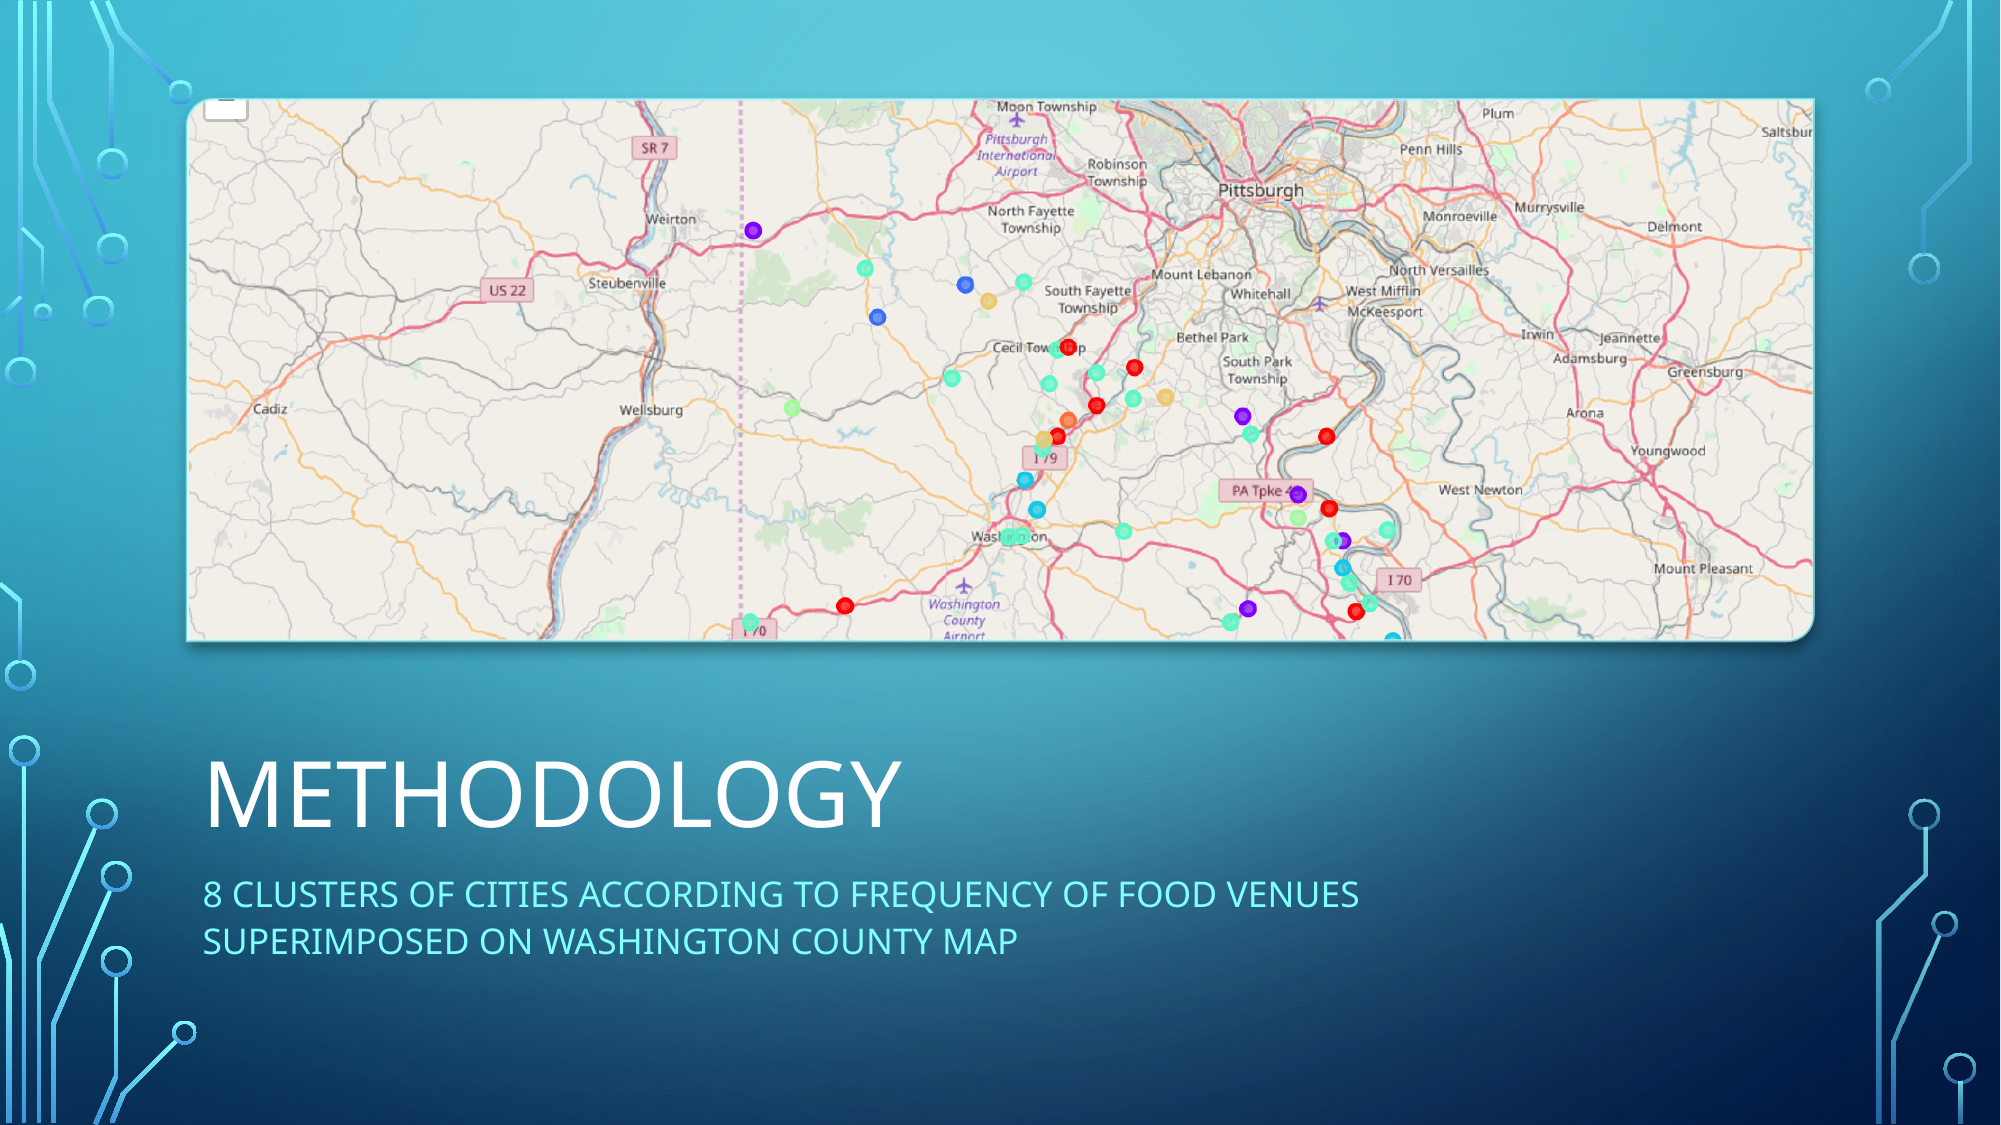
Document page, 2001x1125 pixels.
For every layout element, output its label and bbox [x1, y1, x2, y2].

picture [186, 99, 1814, 641]
text_box [0, 0, 199, 1125]
text_box [199, 0, 2000, 1125]
text_box [1863, 0, 1976, 1124]
